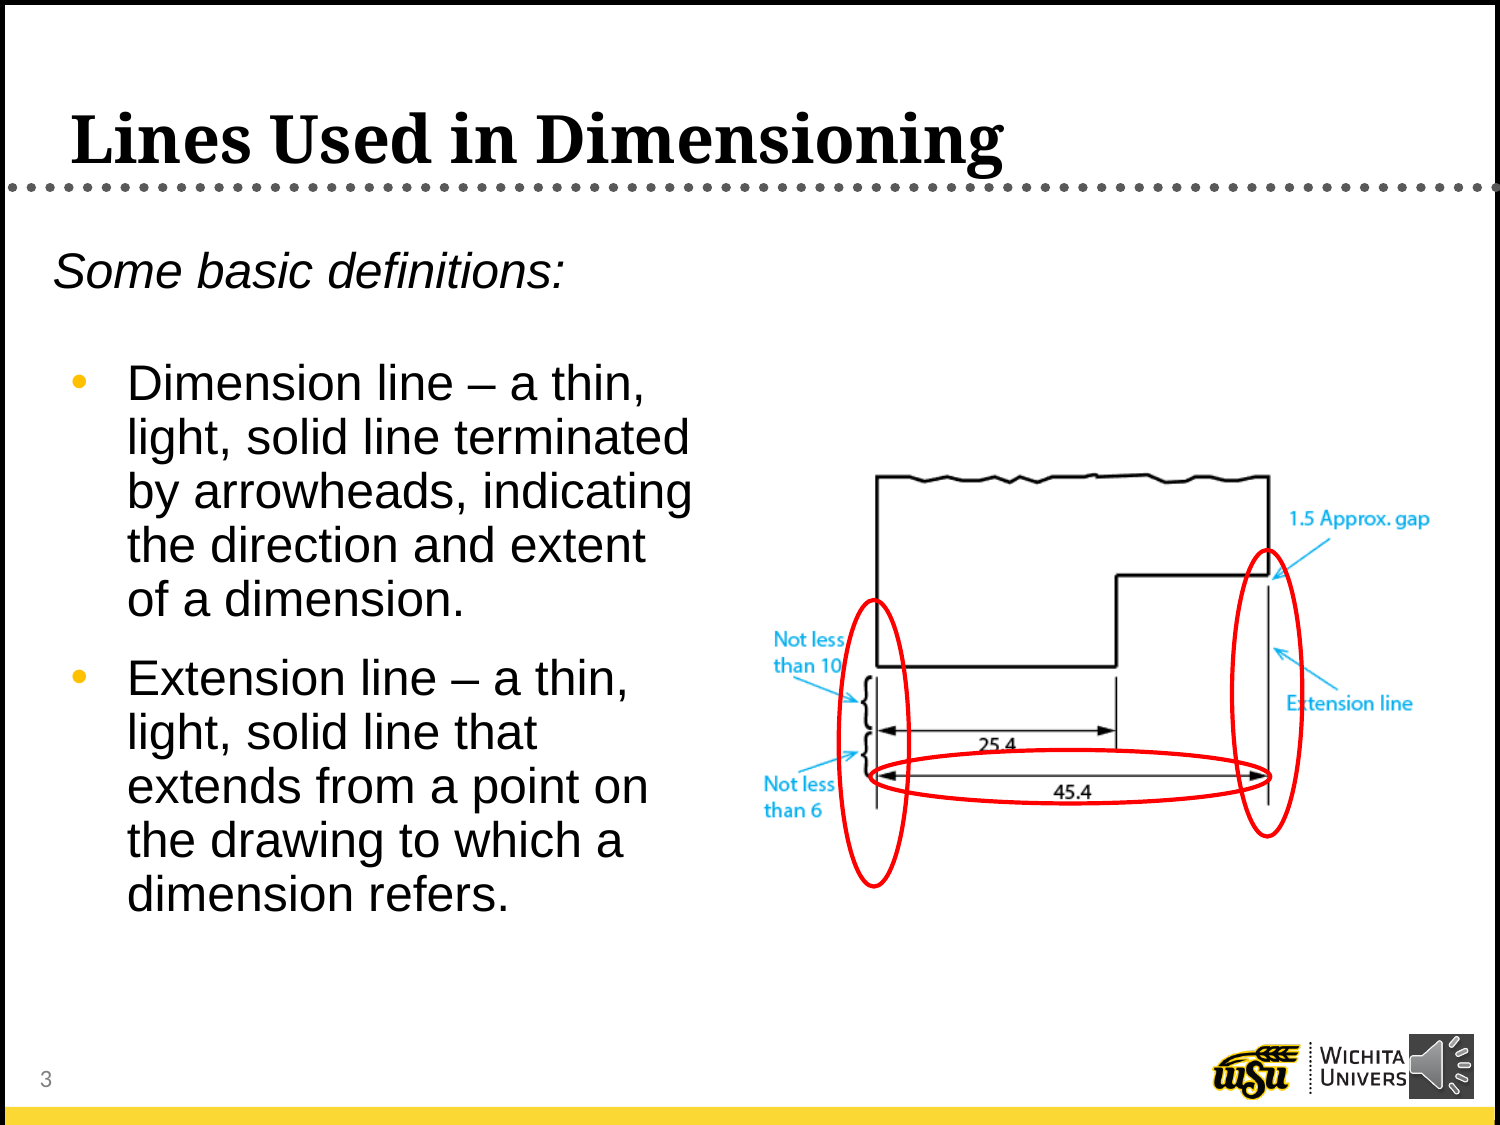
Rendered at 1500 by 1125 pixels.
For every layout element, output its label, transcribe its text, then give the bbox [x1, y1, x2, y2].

picture [1212, 1033, 1476, 1101]
text_box [846, 844, 902, 889]
text_box Some basic definitions: [37, 237, 695, 314]
picture [756, 450, 1436, 837]
title Lines Used in Dimensioning [55, 44, 1451, 185]
list Dimension line – a thin, light, solid line terminated by arrowheads, indicating the direction and extent of a dimension. Extension line – a thin, light, solid line that extends from a point on the drawing to which a dimension refers. [55, 349, 713, 938]
